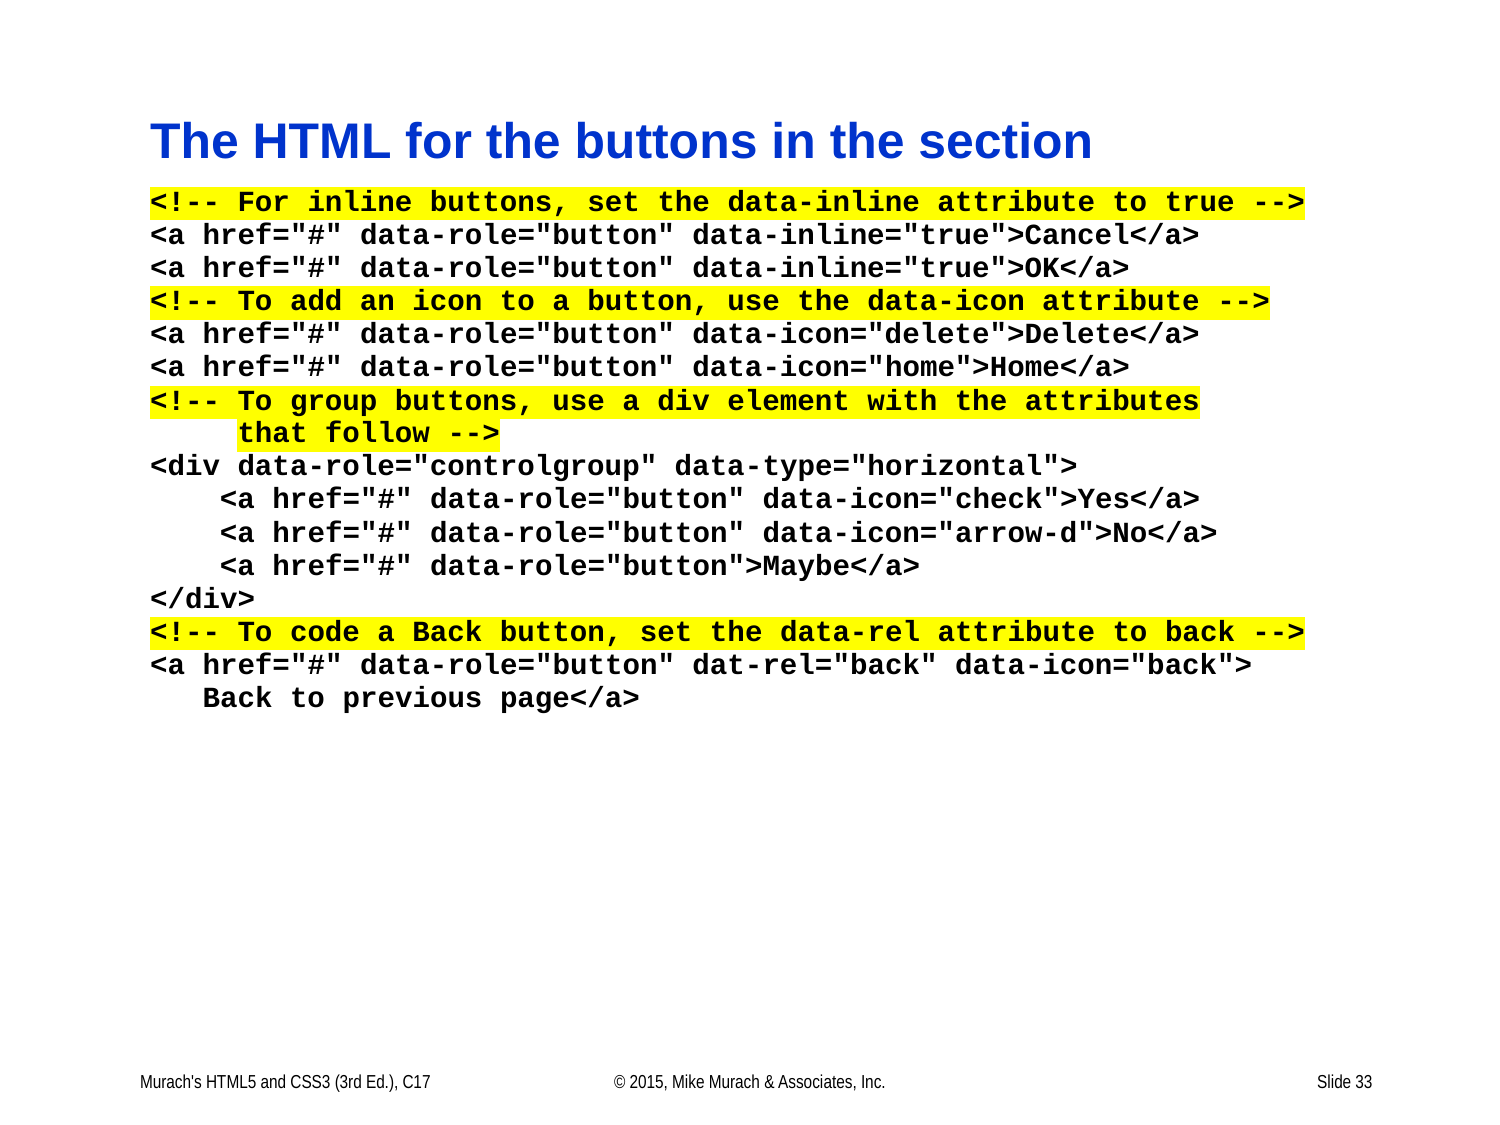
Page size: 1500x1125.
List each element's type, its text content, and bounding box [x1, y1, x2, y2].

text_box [149, 112, 1348, 183]
footer © 2015, Mike Murach & Associates, Inc. [474, 1025, 1025, 1100]
slide_number Slide 33 [1074, 1025, 1388, 1100]
slide_number Murach's HTML5 and CSS3 (3rd Ed.), C17 [125, 1025, 450, 1100]
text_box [149, 187, 1348, 723]
